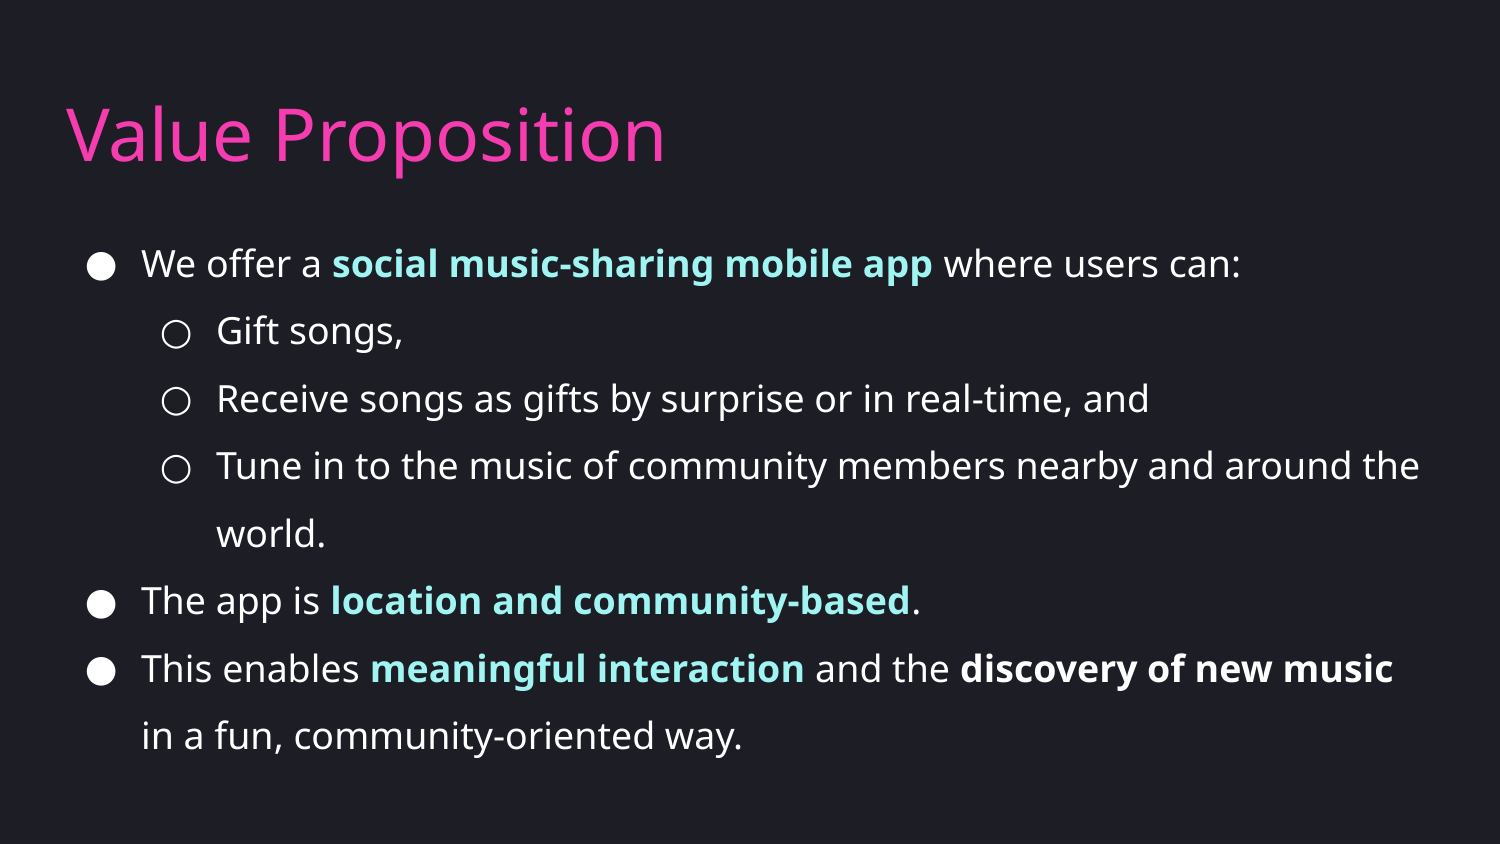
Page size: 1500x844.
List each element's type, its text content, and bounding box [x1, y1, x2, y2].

title Value Proposition [51, 72, 1449, 189]
list We offer a social music-sharing mobile app where users can: Gift songs, Receive songs as gifts by surprise or in real-time, and Tune in to the music of community members nearby and around the world. The app is location and community-based. This enables meaningful interaction and the discovery of new music in a fun, community-oriented way. [51, 202, 1449, 831]
